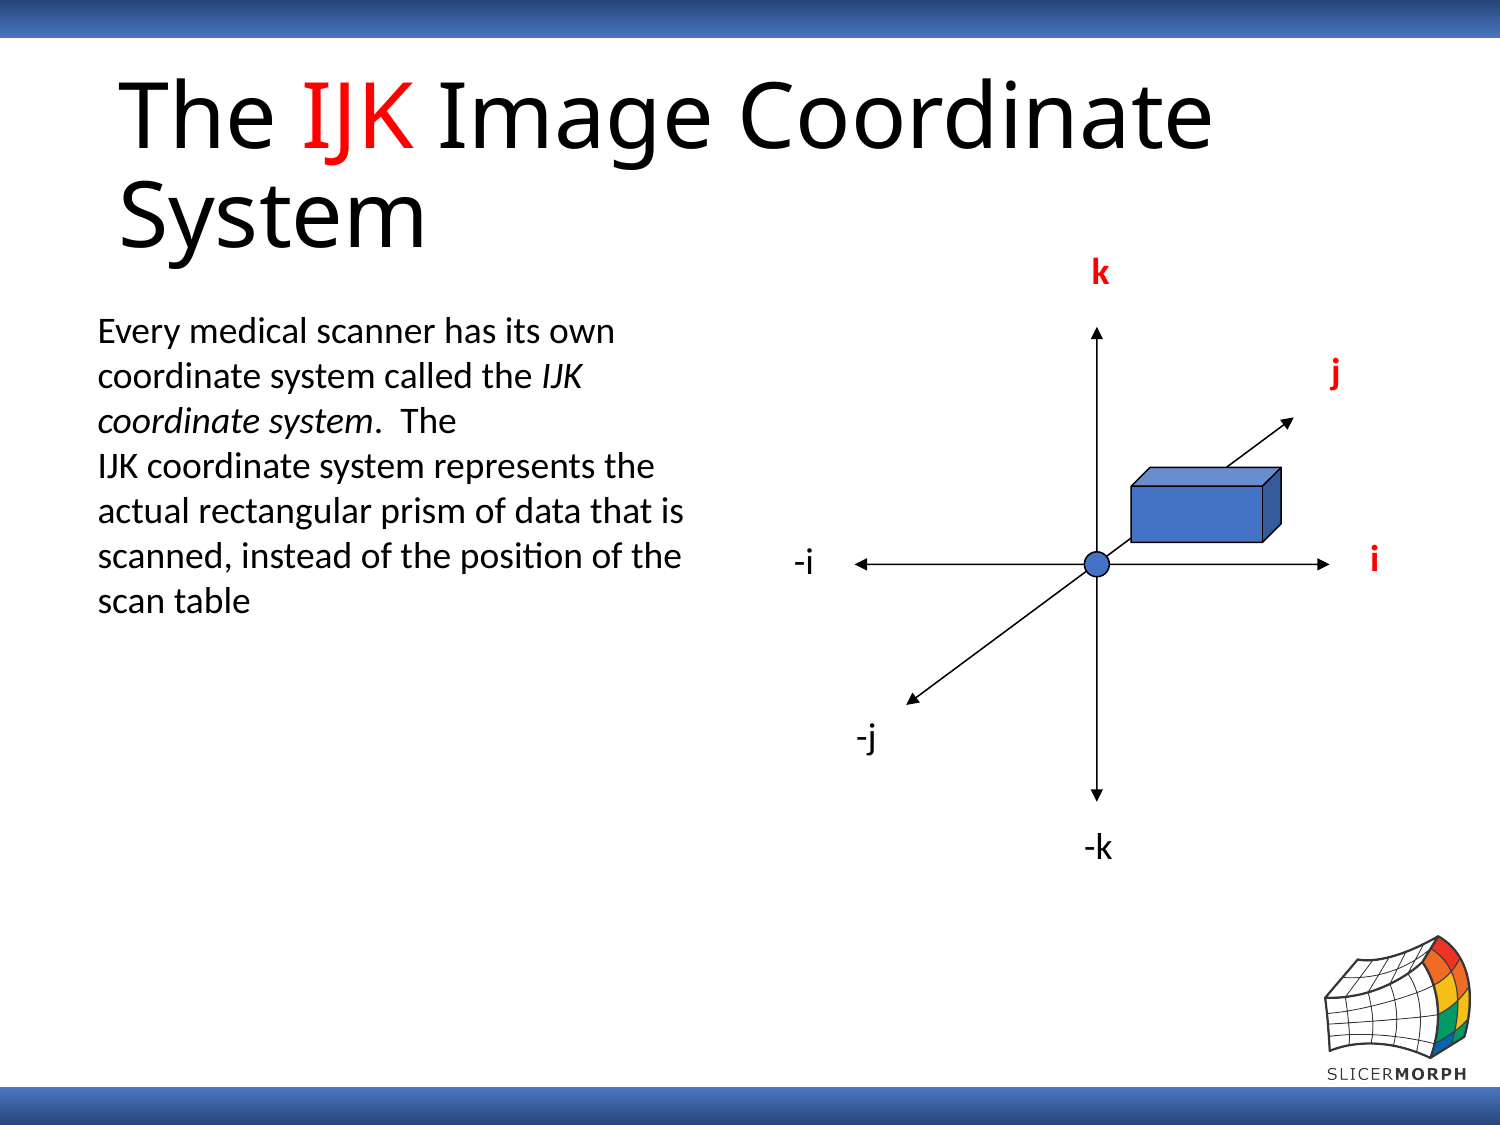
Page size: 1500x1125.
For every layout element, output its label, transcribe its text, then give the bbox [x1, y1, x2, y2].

text_box [1084, 551, 1110, 577]
text_box [1090, 577, 1104, 802]
text_box j [1316, 339, 1356, 399]
text_box [1110, 558, 1330, 571]
text_box i [1355, 526, 1395, 587]
text_box k [1076, 239, 1125, 299]
text_box [1226, 417, 1294, 467]
picture [1285, 927, 1500, 1087]
title The IJK Image Coordinate System [103, 59, 1397, 278]
text_box [854, 558, 1084, 571]
text_box Every medical scanner has its own coordinate system called the IJK coordinate system. The IJK coordinate system represents the actual rectangular prism of data that is scanned, instead of the position of the scan table [82, 298, 702, 629]
text_box -i [779, 529, 829, 590]
text_box [906, 571, 1086, 705]
text_box [1090, 326, 1104, 551]
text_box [1131, 468, 1280, 486]
text_box -k [1069, 814, 1128, 874]
text_box -j [841, 704, 892, 765]
text_box [1131, 467, 1282, 543]
